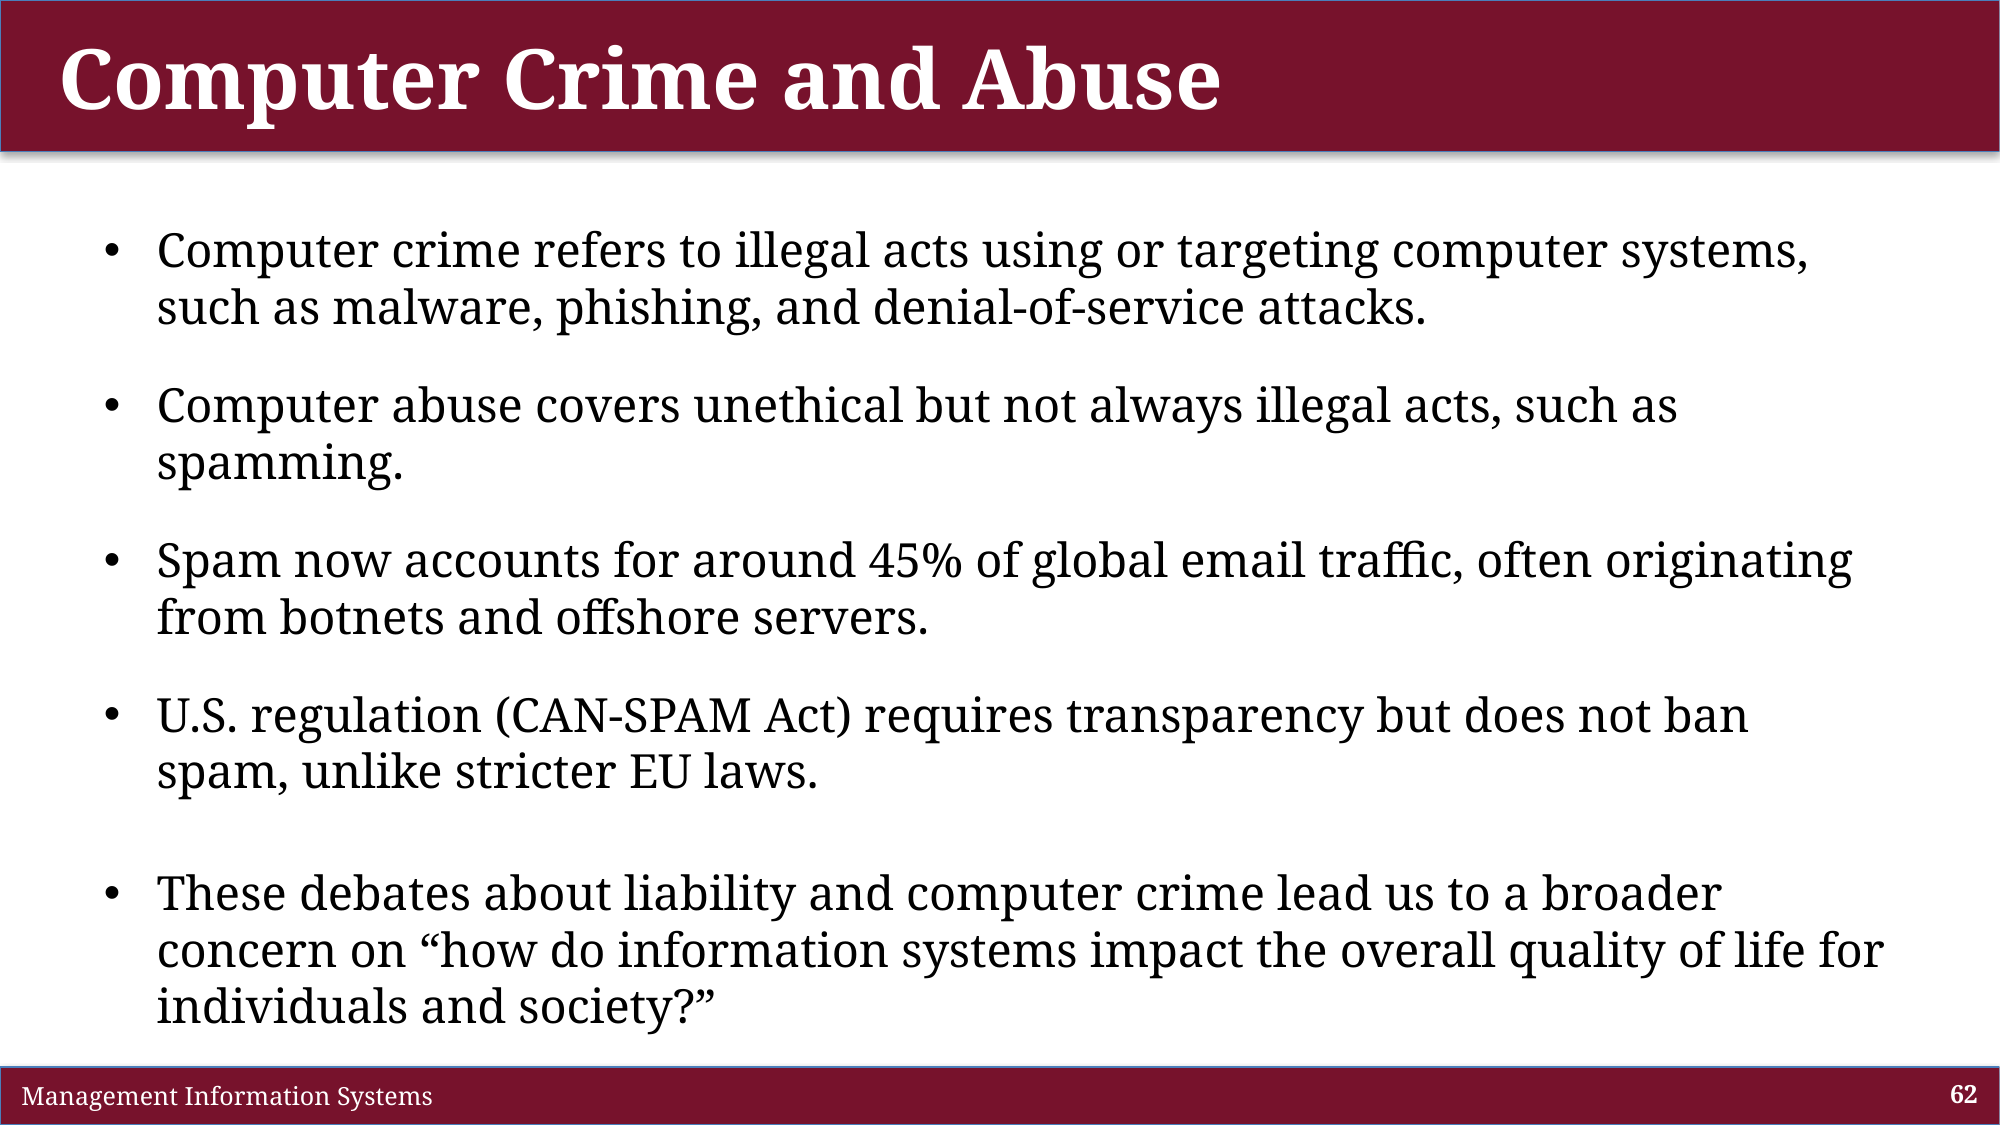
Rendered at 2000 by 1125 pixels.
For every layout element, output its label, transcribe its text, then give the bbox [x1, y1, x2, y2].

slide_number 62 [1649, 1066, 2000, 1125]
title Computer Crime and Abuse [0, 0, 2000, 152]
text_box [475, 1066, 1649, 1125]
footer Management Information Systems [0, 1066, 475, 1125]
list Computer crime refers to illegal acts using or targeting computer systems, such as malware, phishing, and denial-of-service attacks. Computer abuse covers unethical but not always illegal acts, such as spamming. Spam now accounts for around 45% of global email traffic, often originating from botnets and offshore servers. U.S. regulation (CAN-SPAM Act) requires transparency but does not ban spam, unlike stricter EU laws. These debates about liability and computer crime lead us to a broader concern on “how do information systems impact the overall quality of life for individuals and society?” [88, 213, 1911, 1047]
